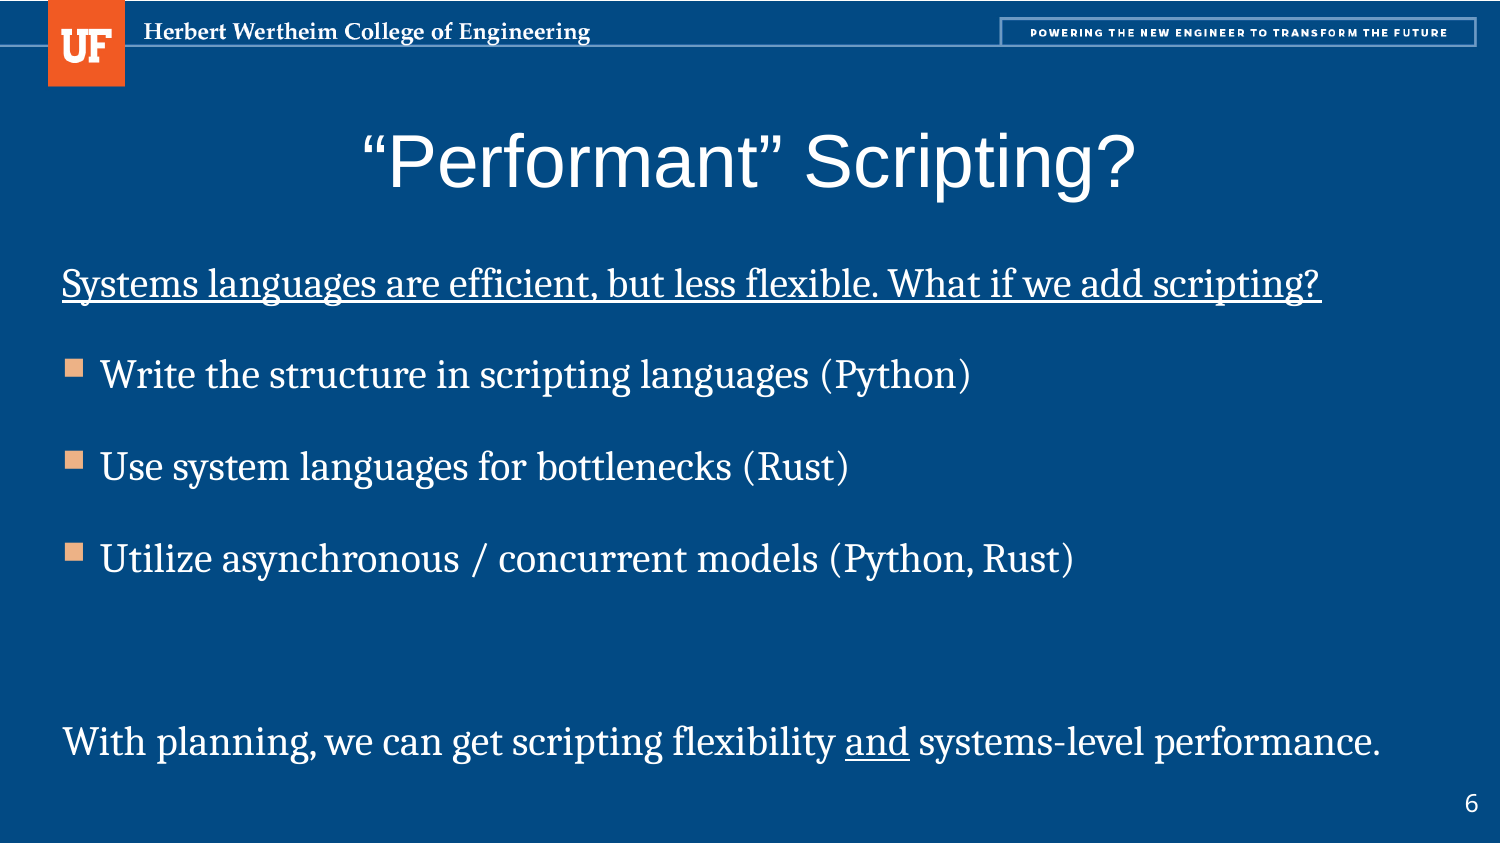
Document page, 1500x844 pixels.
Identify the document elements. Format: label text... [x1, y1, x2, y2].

title “Performant” Scripting? [47, 105, 1453, 243]
slide_number 6 [1156, 782, 1494, 828]
list Systems languages are efficient, but less flexible. What if we add scripting? Write the structure in scripting languages (Python) Use system languages for bottlenecks (Rust) Utilize asynchronous / concurrent models (Python, Rust) With planning, we can get scripting flexibility and systems-level performance. [47, 248, 1460, 758]
picture [0, 0, 1500, 843]
